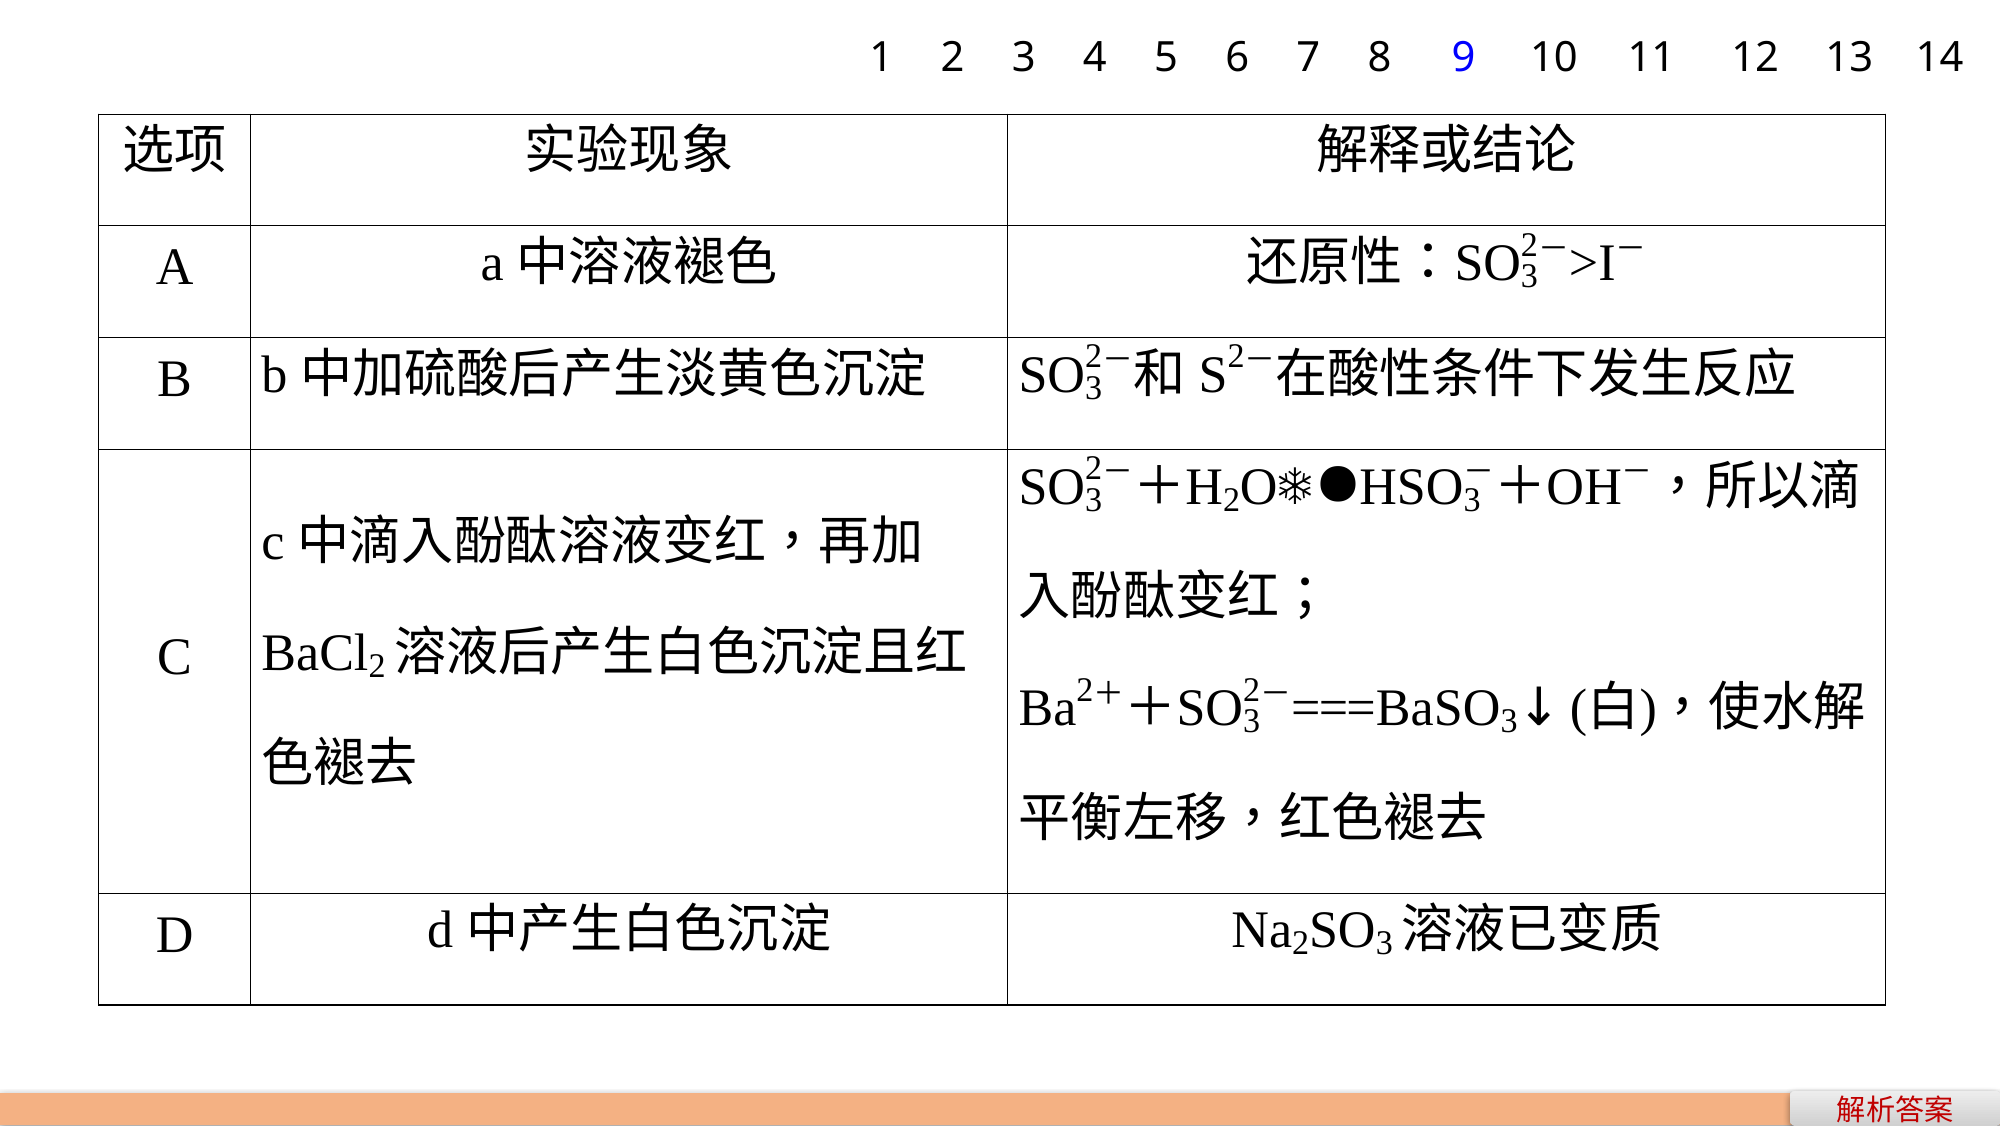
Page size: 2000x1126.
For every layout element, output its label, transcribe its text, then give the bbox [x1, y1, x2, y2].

text_box 11 [1610, 7, 1696, 102]
text_box 12 [1707, 7, 1800, 102]
text_box 9 [1423, 7, 1496, 102]
text_box 解析答案 [1788, 1089, 2000, 1126]
text_box 4 [1067, 7, 1127, 102]
text_box 8 [1352, 7, 1412, 102]
text_box 7 [1281, 7, 1341, 102]
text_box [49, 113, 1934, 1071]
text_box 1 [854, 7, 914, 102]
text_box 6 [1210, 7, 1270, 102]
text_box 2 [925, 7, 985, 102]
text_box 5 [1139, 7, 1199, 102]
text_box 3 [996, 7, 1056, 102]
text_box 10 [1507, 7, 1599, 102]
text_box 14 [1905, 7, 1984, 102]
text_box [0, 1092, 1787, 1126]
text_box 13 [1811, 7, 1894, 102]
